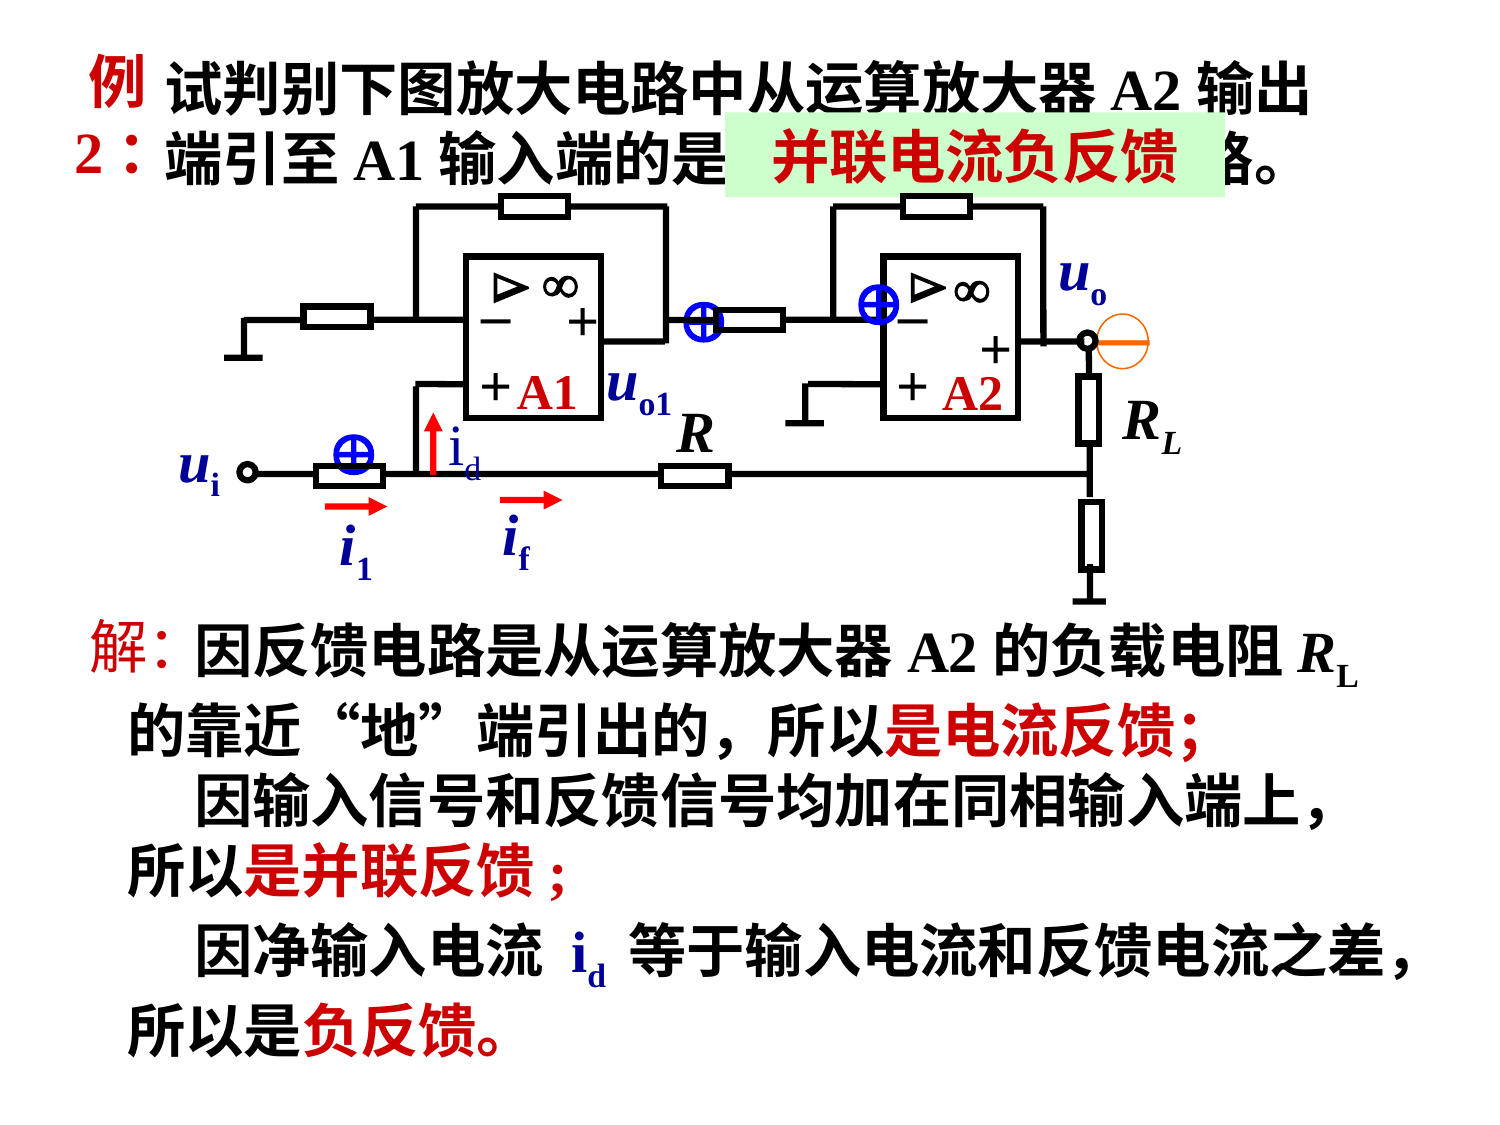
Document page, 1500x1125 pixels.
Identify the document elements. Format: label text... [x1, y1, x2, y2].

text_box 因反馈电路是从运算放大器A2的负载电阻RL的靠近“地”端引出的，所以是电流反馈； [112, 607, 1400, 757]
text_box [324, 399, 588, 586]
title 例2： [24, 37, 225, 138]
text_box 因净输入电流 id 等于输入电流和反馈电流之差，所以是负反馈。 [112, 907, 1413, 1072]
text_box 解： [74, 602, 160, 688]
text_box 试判别下图放大电路中从运算放大器A2输出端引至A1输入端的是何种类型的反馈电路。 [149, 44, 1338, 200]
text_box 因输入信号和反馈信号均加在同相输入端上，所以是并联反馈; [112, 757, 1425, 912]
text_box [163, 196, 1257, 602]
text_box 并联电流负反馈 [725, 112, 1225, 194]
